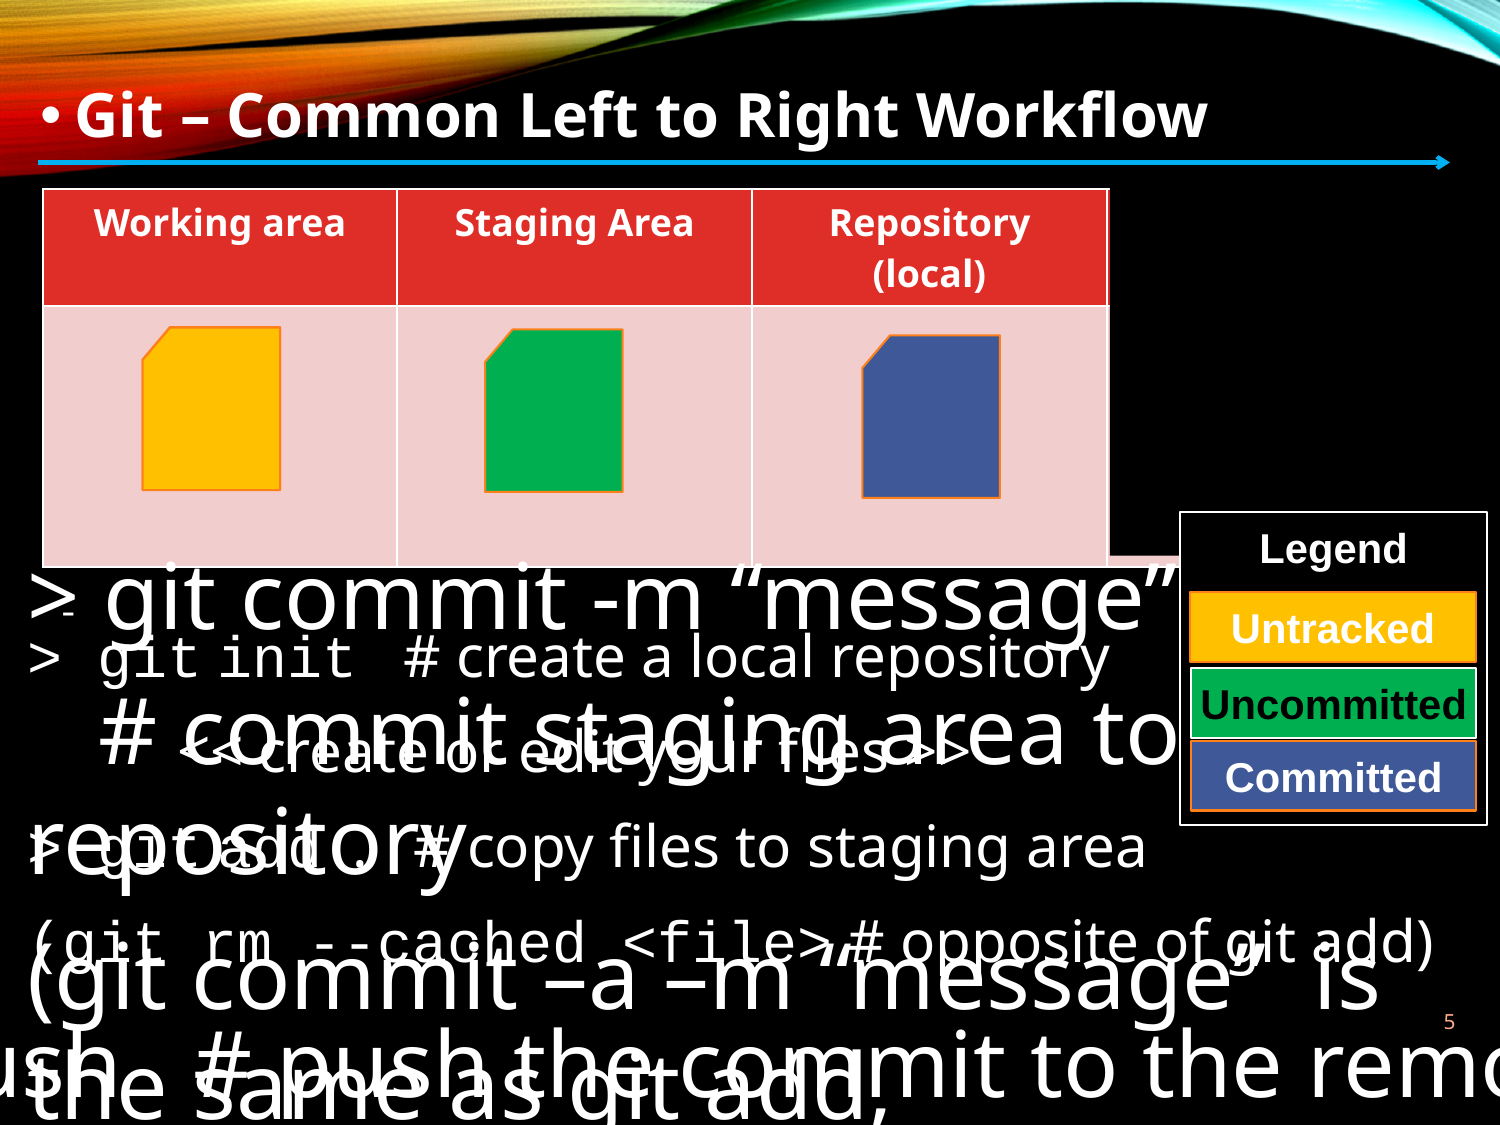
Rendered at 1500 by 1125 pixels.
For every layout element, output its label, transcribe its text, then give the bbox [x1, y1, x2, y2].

text_box [142, 327, 281, 491]
table_cell [398, 307, 751, 530]
text_box [1109, 185, 1465, 557]
text_box [862, 335, 1000, 498]
table_header Working area [44, 190, 396, 305]
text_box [1179, 512, 1488, 826]
table_cell [44, 307, 396, 530]
text_box > git push # push the commit to the remote [0, 998, 1500, 1124]
text_box > git commit -m “message” # commit staging area to repository (git commit –a –m “message” is the same as git add, followed by git commit) [12, 530, 1500, 998]
table_cell [753, 307, 1106, 530]
picture [0, 0, 1500, 178]
table_header Staging Area [398, 190, 751, 305]
text_box [485, 329, 623, 492]
table_header Repository (local) [753, 190, 1106, 305]
list Git – Common Left to Right Workflow [40, 62, 1460, 157]
